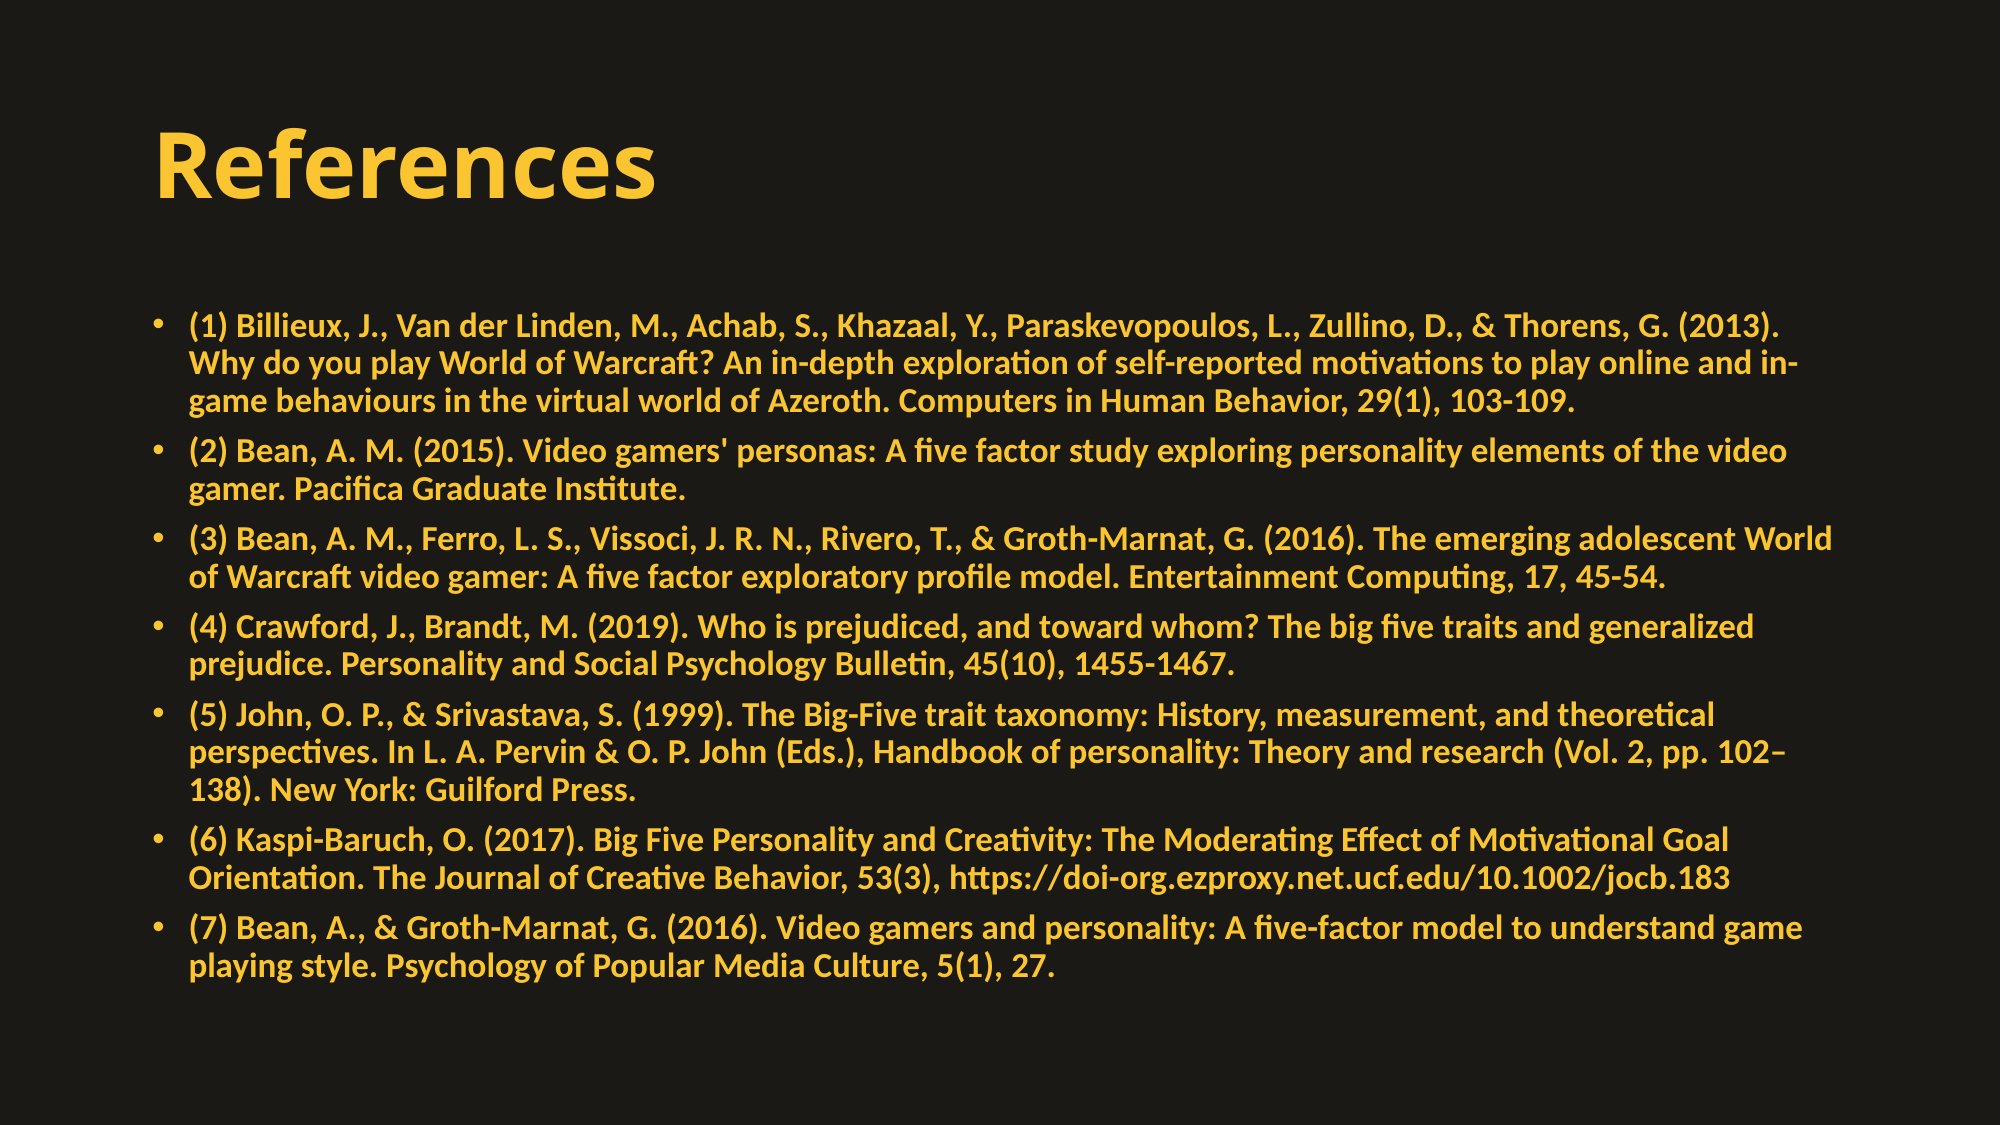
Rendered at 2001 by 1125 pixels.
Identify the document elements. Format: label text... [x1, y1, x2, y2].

title References [137, 59, 1863, 278]
text_box [137, 299, 1863, 1102]
